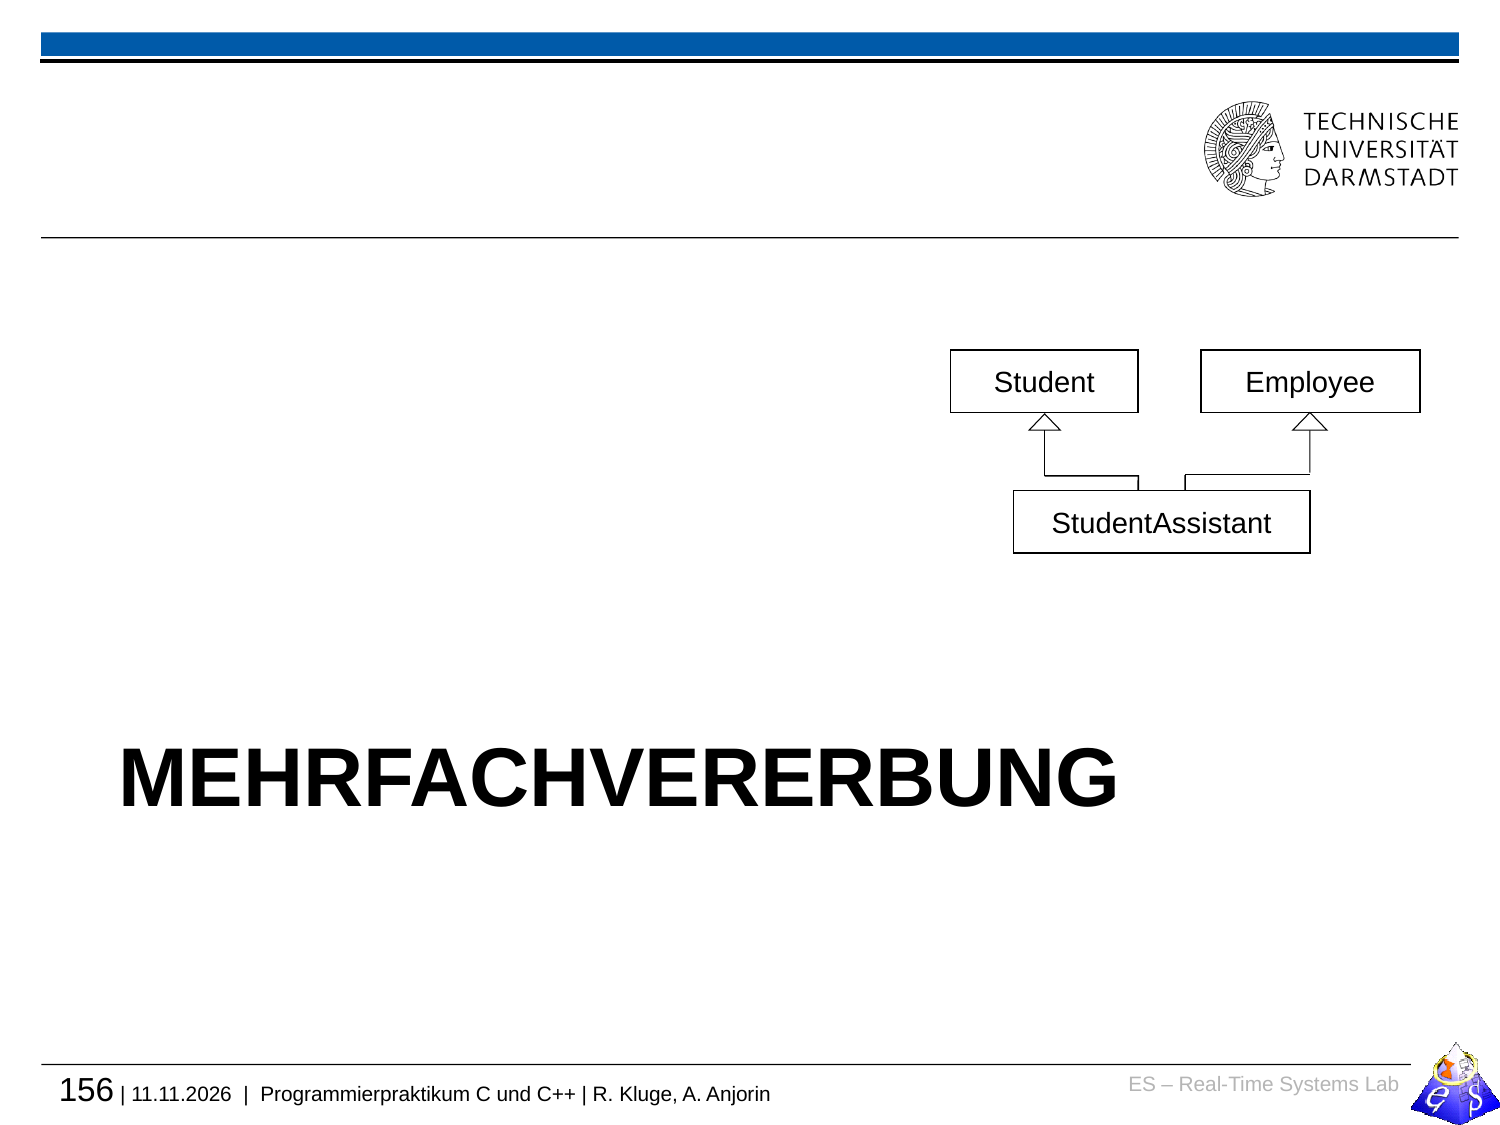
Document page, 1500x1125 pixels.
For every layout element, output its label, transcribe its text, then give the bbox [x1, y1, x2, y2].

title Mehrfachvererbung [118, 722, 1394, 947]
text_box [950, 349, 1421, 554]
picture [1175, 84, 1483, 214]
picture [1411, 1041, 1500, 1125]
